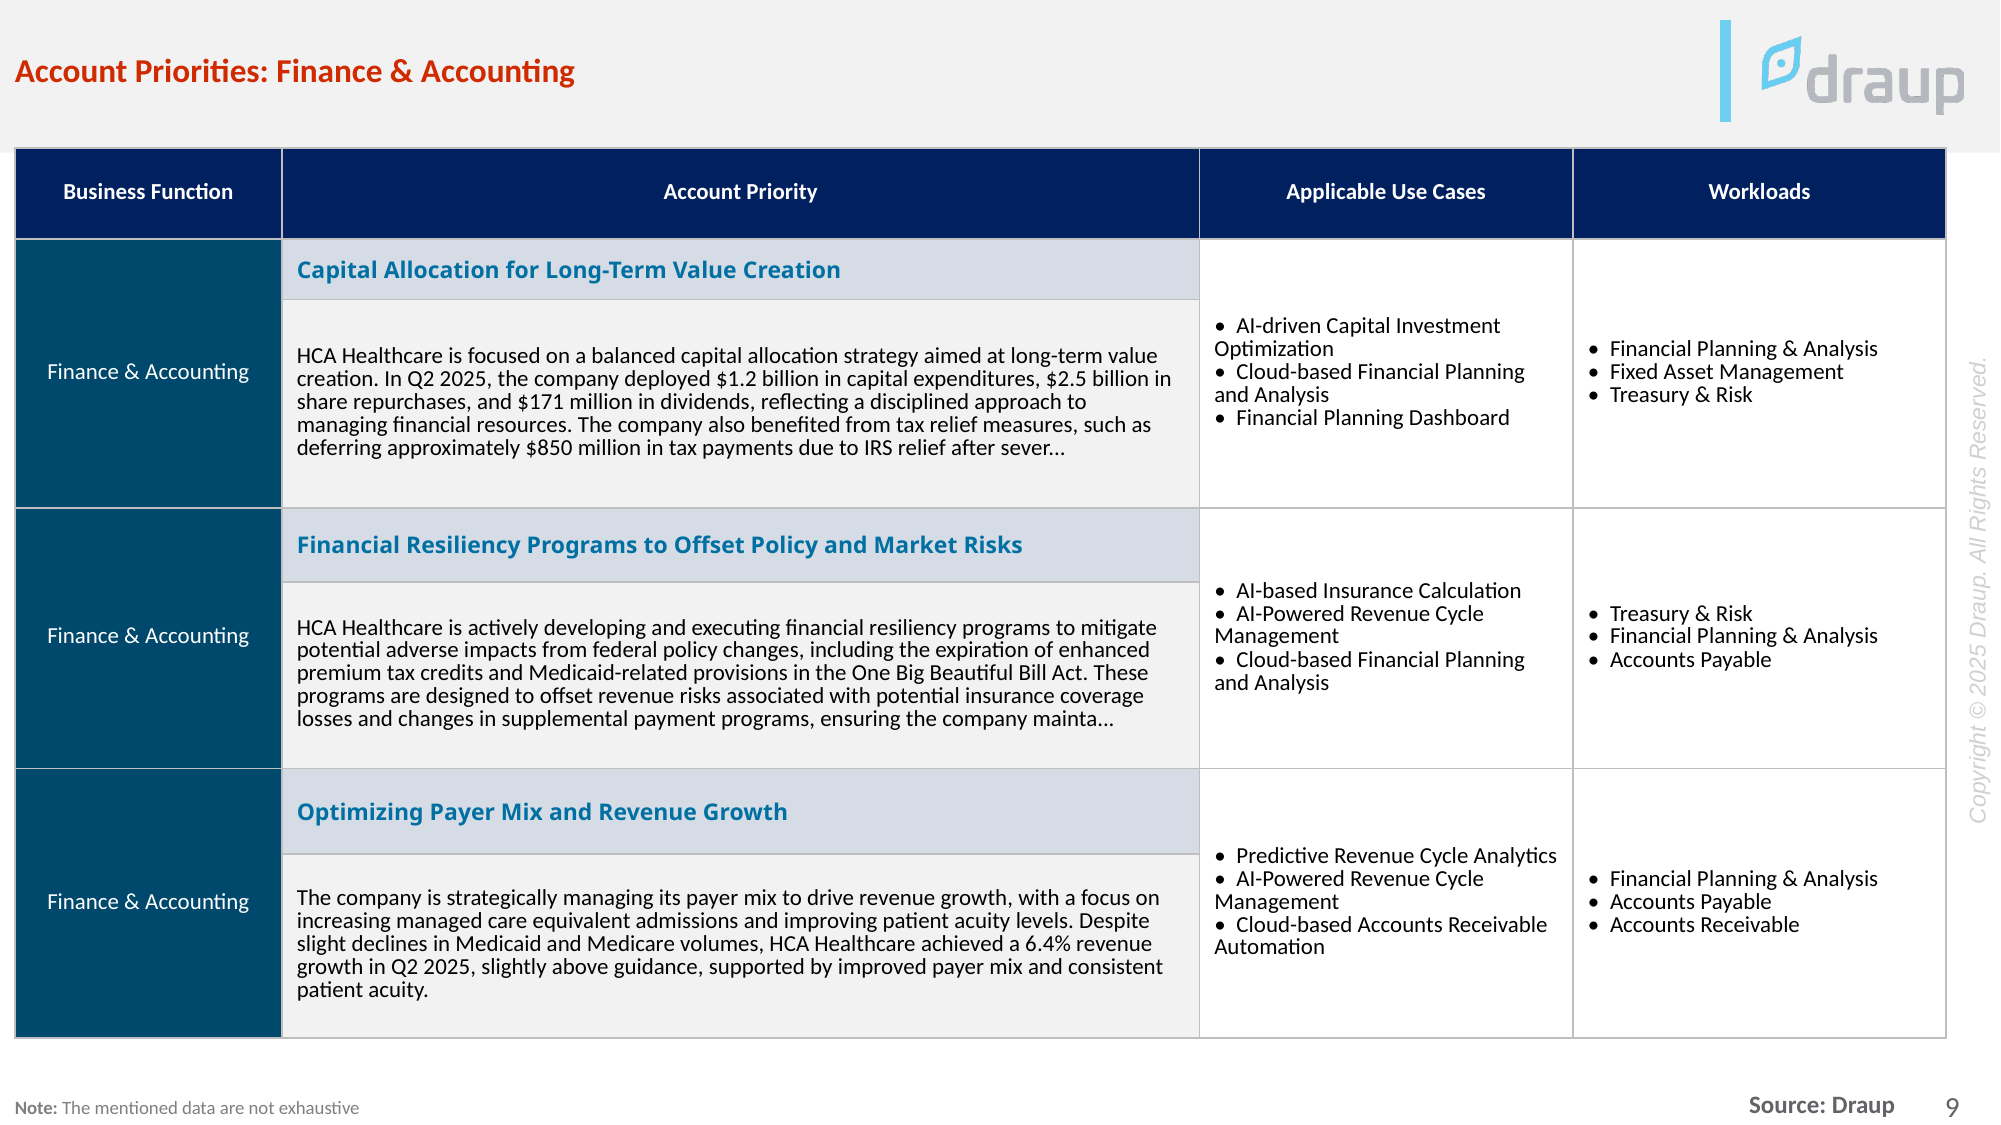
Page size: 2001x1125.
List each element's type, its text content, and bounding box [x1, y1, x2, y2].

table_cell Capital Allocation for Long-Term Value Creation [283, 240, 1199, 299]
table_cell Financial Resiliency Programs to Offset Policy and Market Risks [283, 509, 1199, 581]
text_box Account Priorities: Finance & Accounting [0, 3, 1701, 144]
table_cell Finance & Accounting [16, 240, 281, 507]
table_cell • Treasury & Risk • Financial Planning & Analysis • Accounts Payable [1574, 509, 1945, 768]
table_cell Finance & Accounting [16, 769, 281, 1037]
table_header Workloads [1574, 149, 1945, 238]
table_cell • Financial Planning & Analysis • Accounts Payable • Accounts Receivable [1574, 769, 1945, 1037]
table_header Account Priority [283, 149, 1199, 238]
table_cell HCA Healthcare is focused on a balanced capital allocation strategy aimed at long-term value creation. In Q2 2025, the company deployed $1.2 billion in capital expenditures, $2.5 billion in share repurchases, and $171 million in dividends, reflecting a disciplined approach to managing financial resources. The company also benefited from tax relief measures, such as deferring approximately $850 million in tax payments due to IRS relief after sever... [283, 300, 1199, 507]
table_cell The company is strategically managing its payer mix to drive revenue growth, with a focus on increasing managed care equivalent admissions and improving patient acuity levels. Despite slight declines in Medicaid and Medicare volumes, HCA Healthcare achieved a 6.4% revenue growth in Q2 2025, slightly above guidance, supported by improved payer mix and consistent patient acuity. [283, 855, 1199, 1037]
table_cell HCA Healthcare is actively developing and executing financial resiliency programs to mitigate potential adverse impacts from federal policy changes, including the expiration of enhanced premium tax credits and Medicaid-related provisions in the One Big Beautiful Bill Act. These programs are designed to offset revenue risks associated with potential insurance coverage losses and changes in supplemental payment programs, ensuring the company mainta... [283, 583, 1199, 768]
table_cell • Predictive Revenue Cycle Analytics • AI-Powered Revenue Cycle Management • Cloud-based Accounts Receivable Automation [1200, 769, 1572, 1037]
table_header Business Function [16, 149, 281, 238]
table_header Applicable Use Cases [1200, 149, 1572, 238]
table_cell • AI-driven Capital Investment Optimization • Cloud-based Financial Planning and Analysis • Financial Planning Dashboard [1200, 240, 1572, 507]
table_cell • AI-based Insurance Calculation • AI-Powered Revenue Cycle Management • Cloud-based Financial Planning and Analysis [1200, 509, 1572, 768]
table_cell • Financial Planning & Analysis • Fixed Asset Management • Treasury & Risk [1574, 240, 1945, 507]
table_cell Finance & Accounting [16, 509, 281, 768]
text_box Note: The mentioned data are not exhaustive [0, 1088, 1080, 1125]
table_cell Optimizing Payer Mix and Revenue Growth [283, 769, 1199, 853]
